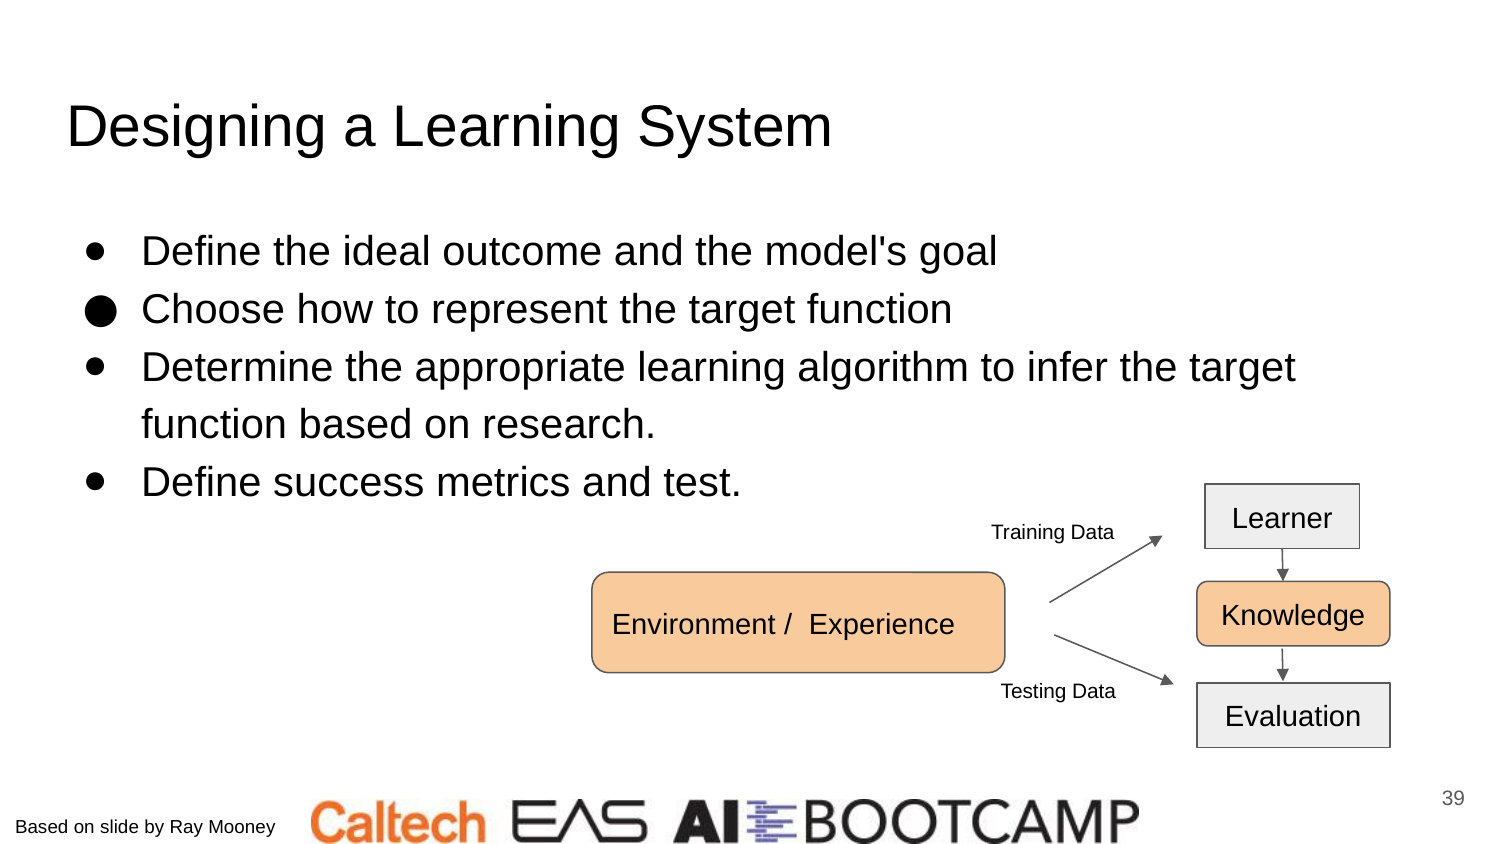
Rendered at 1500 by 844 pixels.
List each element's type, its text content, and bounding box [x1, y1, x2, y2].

list Define the ideal outcome and the model's goal Choose how to represent the target function Determine the appropriate learning algorithm to infer the target function based on research. Define success metrics and test. [51, 201, 1449, 762]
title Designing a Learning System [51, 72, 1449, 167]
slide_number ‹#› [1389, 764, 1480, 830]
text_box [591, 483, 1391, 748]
text_box Based on slide by Ray Mooney [0, 796, 377, 830]
picture [311, 799, 1139, 844]
